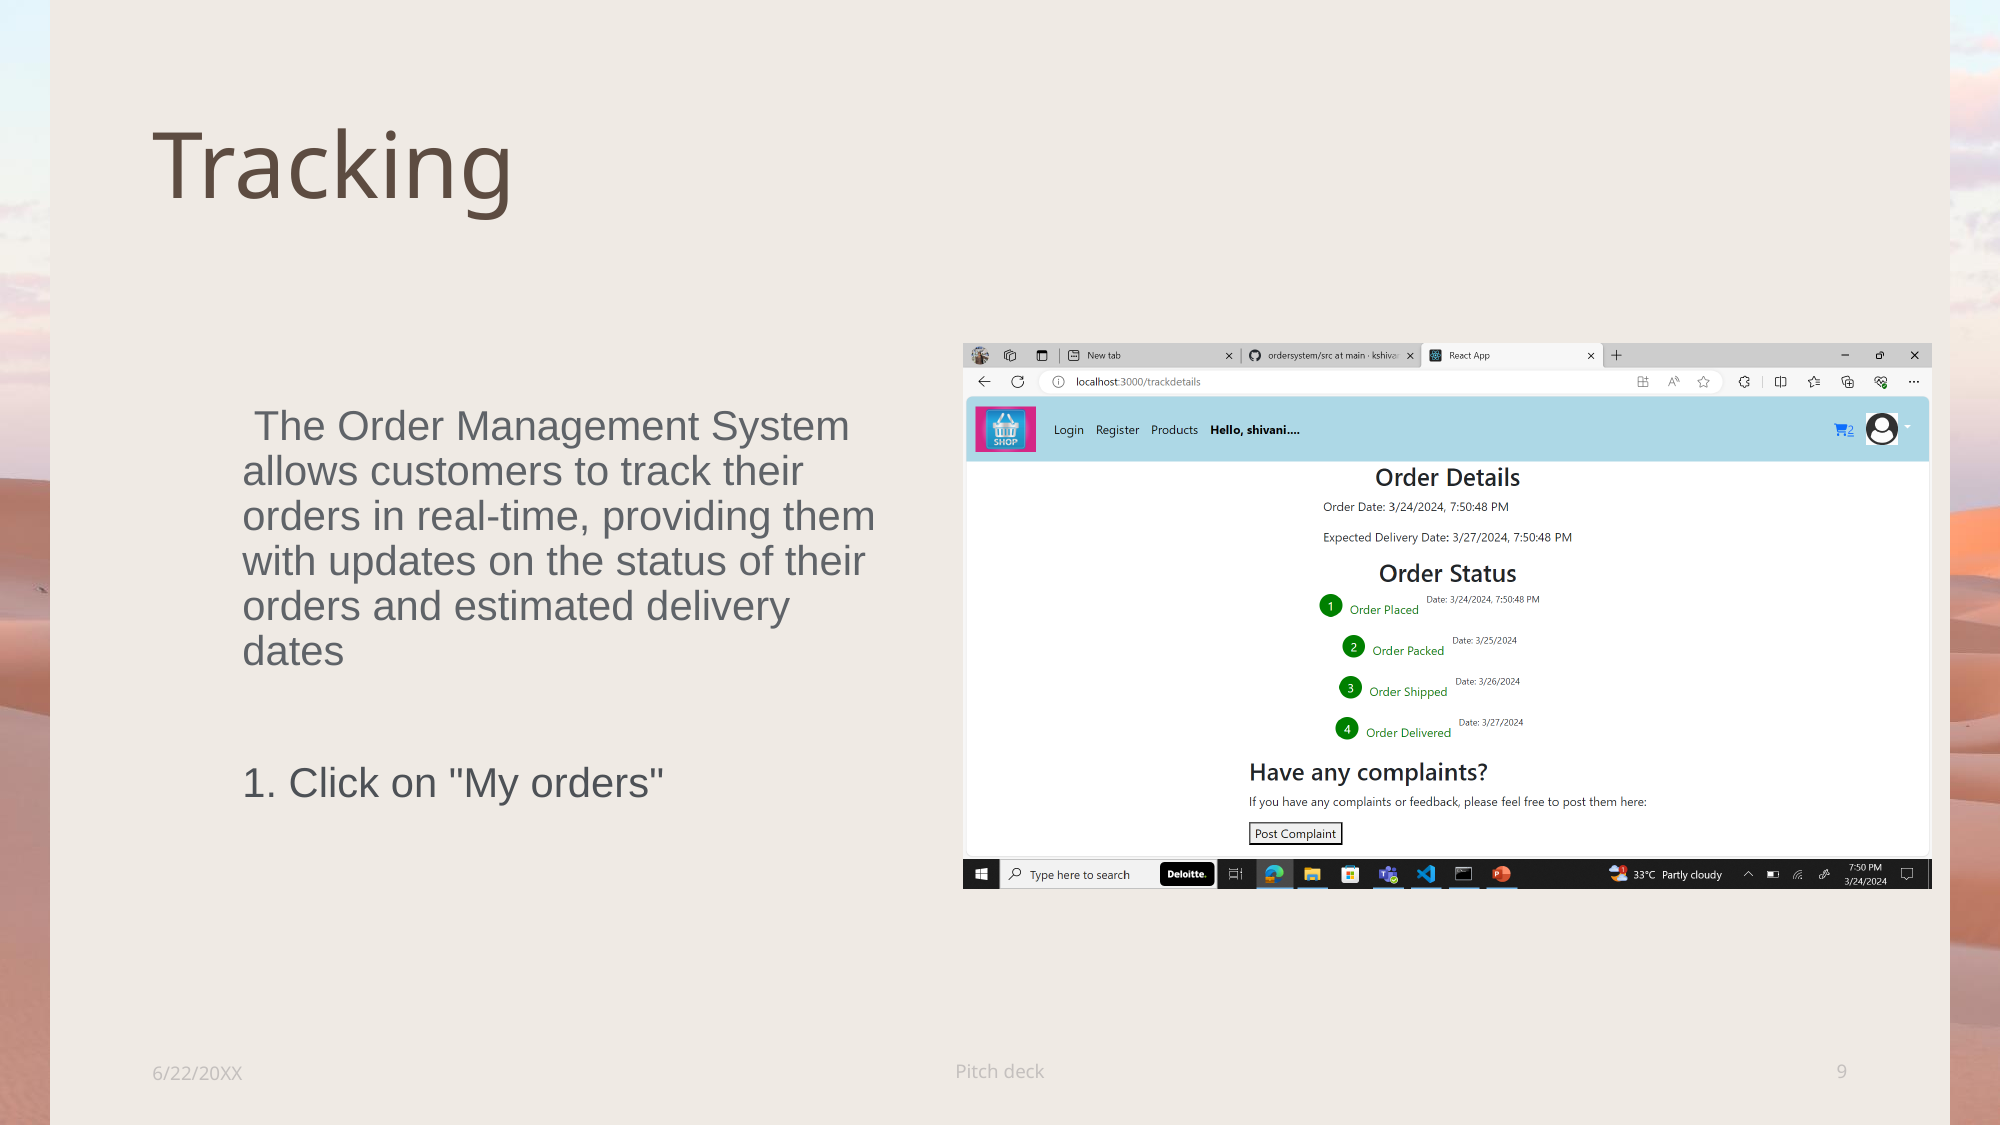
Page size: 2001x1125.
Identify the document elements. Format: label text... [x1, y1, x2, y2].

picture [0, 0, 50, 1125]
title Tracking [137, 59, 1863, 278]
picture [1950, 0, 2000, 1125]
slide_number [137, 1042, 588, 1103]
footer Pitch deck [662, 1042, 1338, 1103]
slide_number 9 [1412, 1042, 1863, 1103]
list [963, 343, 1932, 889]
list The Order Management System allows customers to track their orders in real-time, providing them with updates on the status of their orders and estimated delivery dates 1. Click on "My orders" [227, 326, 903, 954]
